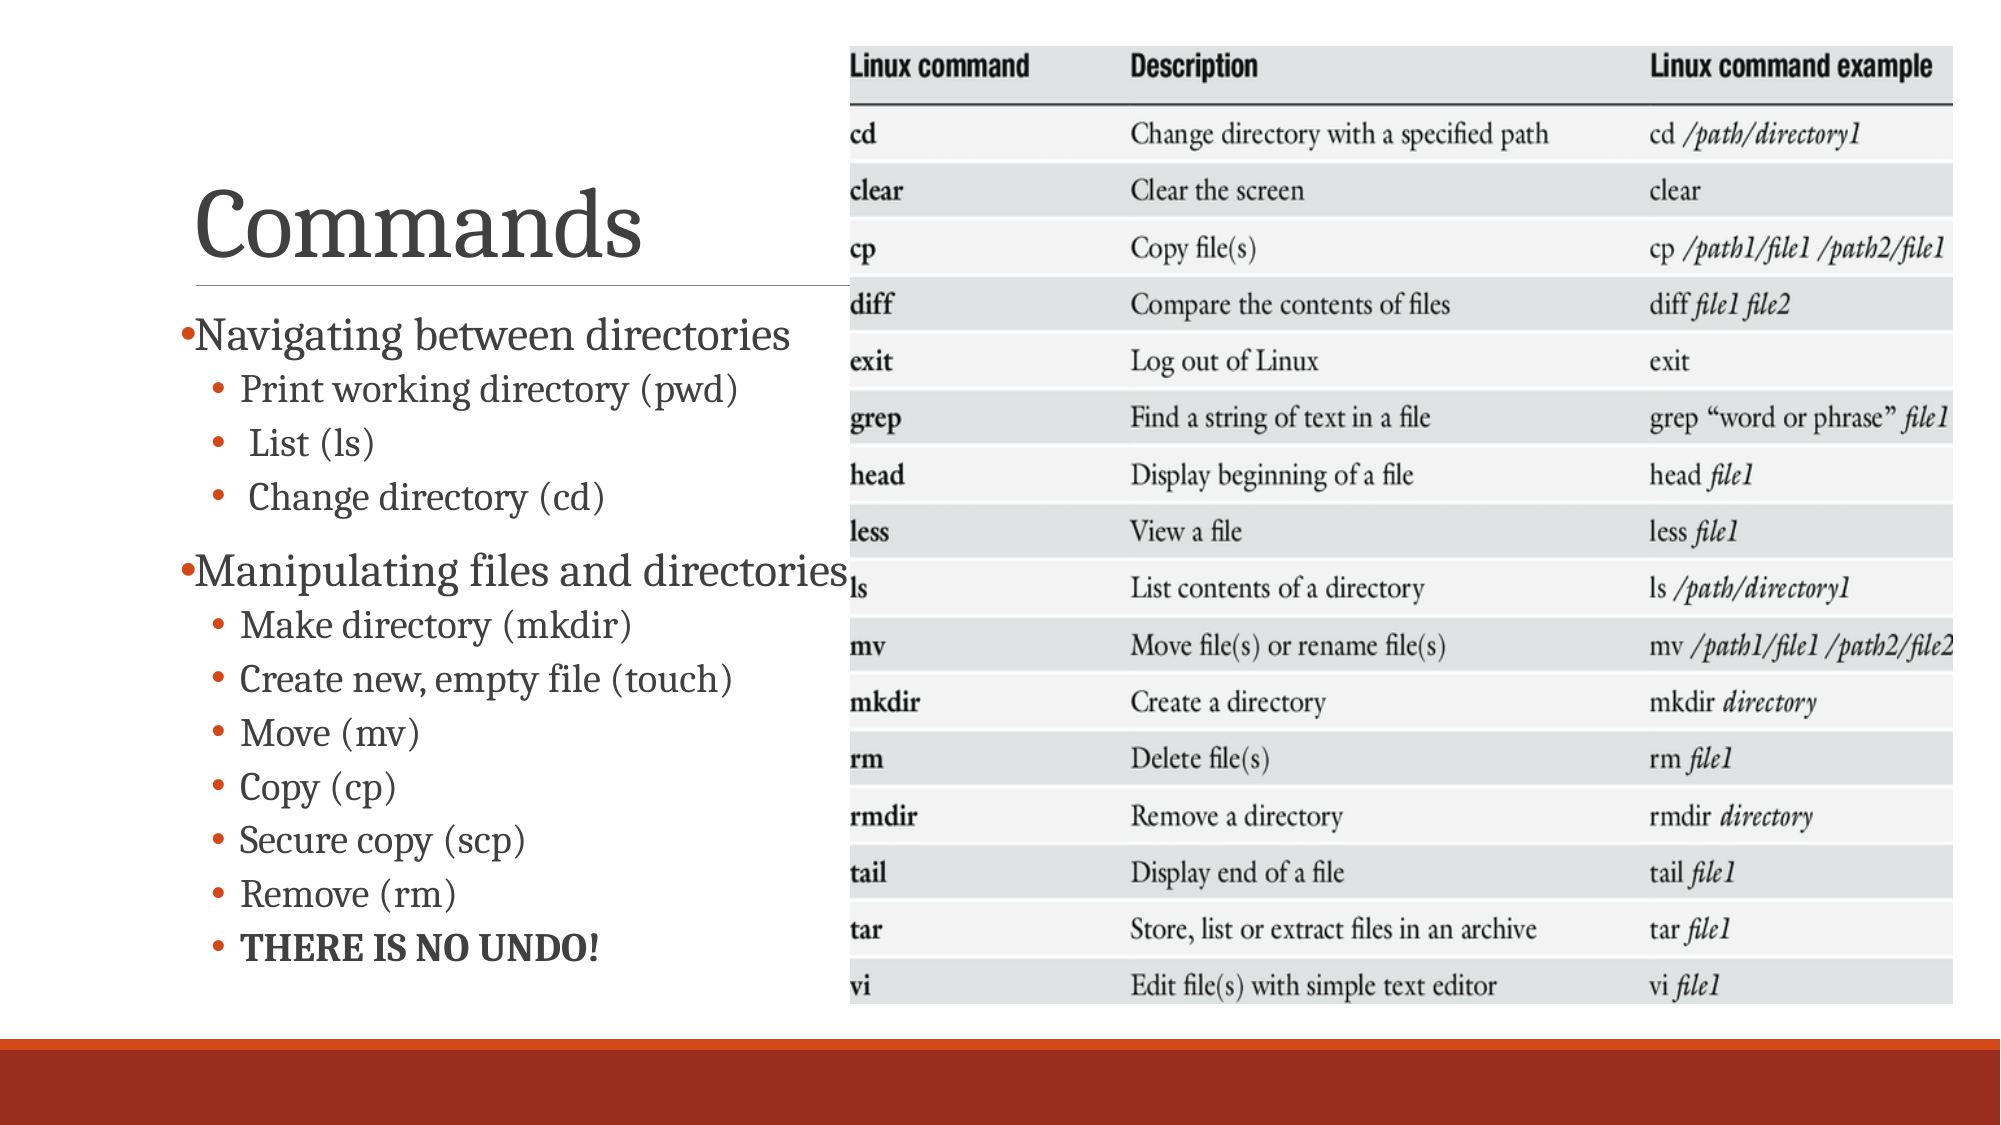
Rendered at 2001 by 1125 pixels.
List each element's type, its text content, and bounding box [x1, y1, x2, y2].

list Navigating between directories Print working directory (pwd) List (ls) Change directory (cd) Manipulating files and directories Make directory (mkdir) Create new, empty file (touch) Move (mv) Copy (cp) Secure copy (scp) Remove (rm) THERE IS NO UNDO! [180, 302, 851, 1028]
title Commands [180, 47, 848, 285]
picture [850, 46, 1954, 1005]
